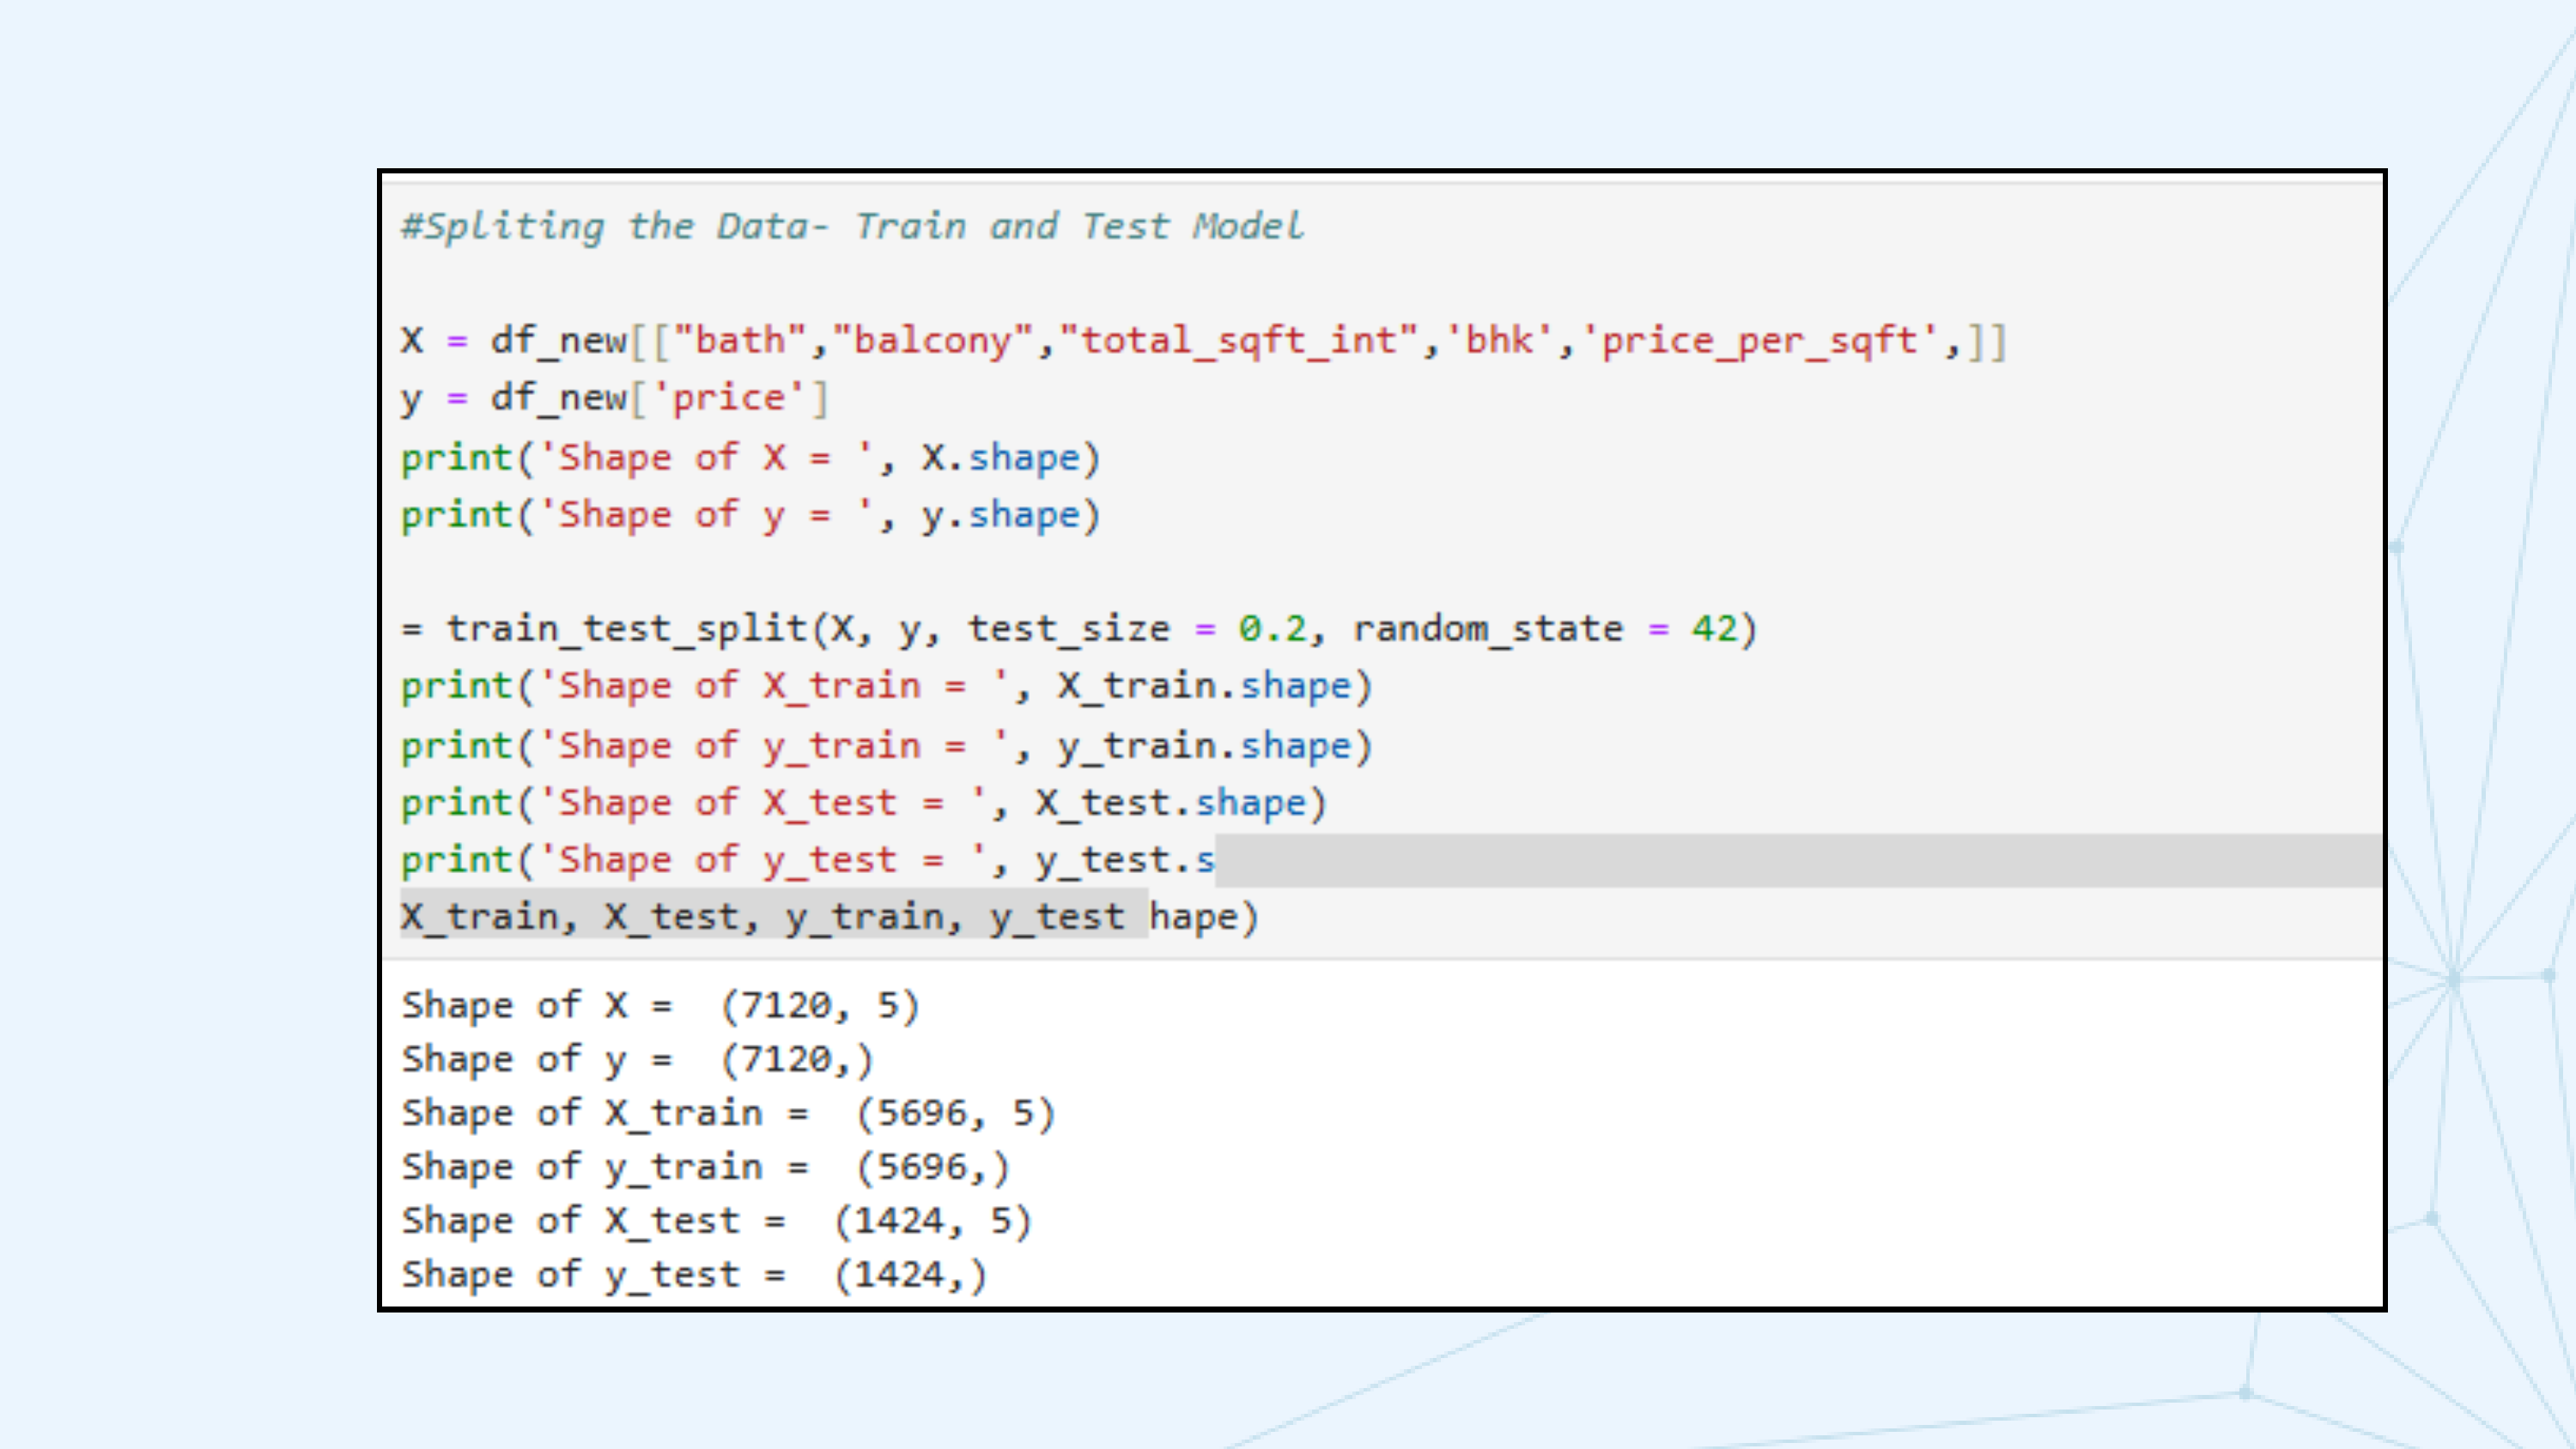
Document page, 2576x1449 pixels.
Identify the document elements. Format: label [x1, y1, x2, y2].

text_box [380, 170, 2386, 1310]
text_box [1066, 0, 2576, 1449]
